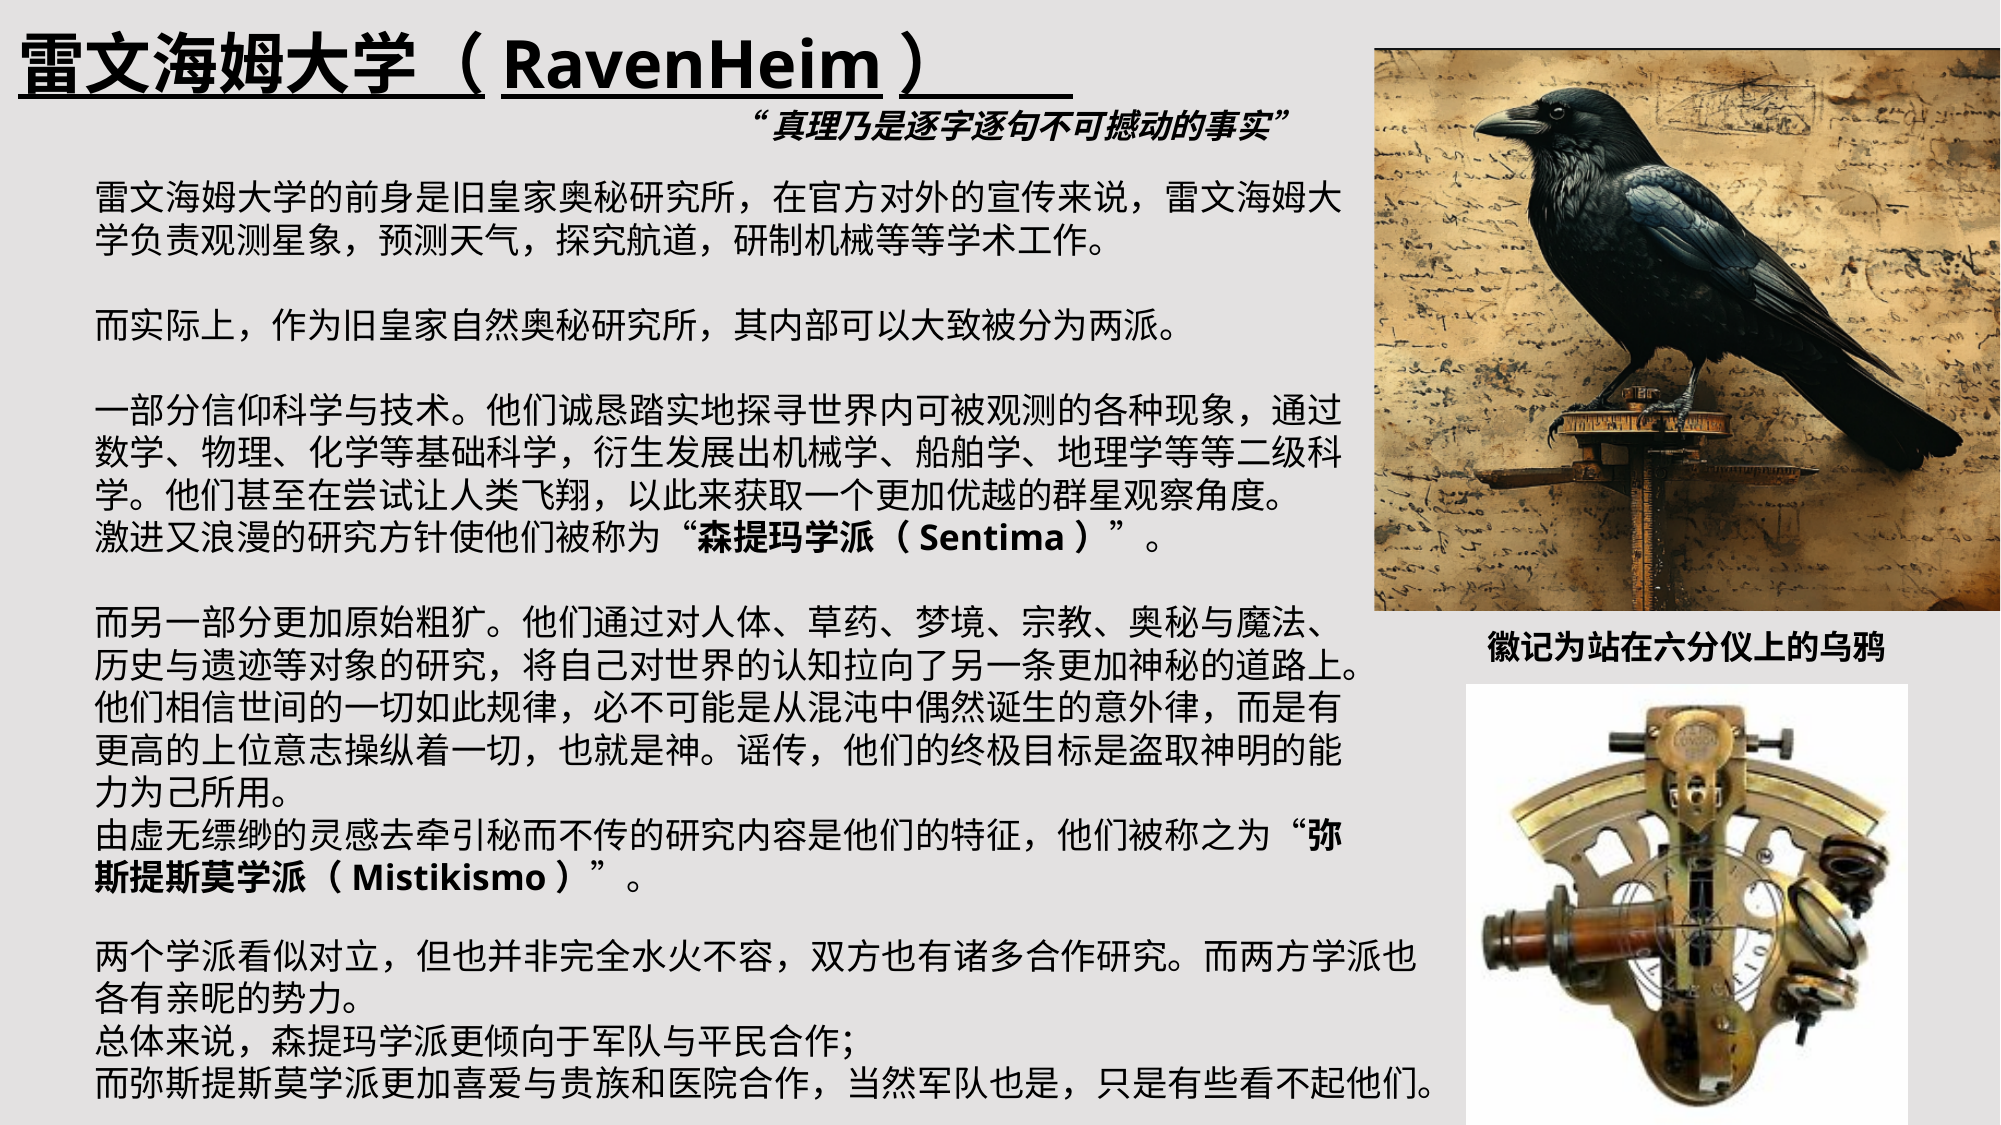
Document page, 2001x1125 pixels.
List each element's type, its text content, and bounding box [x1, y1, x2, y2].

text_box 徽记为站在六分仪上的乌鸦 [1472, 618, 1902, 674]
text_box 雷文海姆大学（RavenHeim） [3, 14, 1088, 110]
picture [1466, 684, 1908, 1125]
text_box 两个学派看似对立，但也并非完全水火不容，双方也有诸多合作研究。而两方学派也各有亲昵的势力。 总体来说，森提玛学派更倾向于军队与平民合作； 而弥斯提斯莫学派更加喜爱与贵族和医院合作，当然军队也是，只是有些看不起他们。 [79, 926, 1433, 1112]
picture [1374, 48, 2001, 611]
text_box “真理乃是逐字逐句不可撼动的事实” [715, 98, 1318, 153]
text_box 雷文海姆大学的前身是旧皇家奥秘研究所，在官方对外的宣传来说，雷文海姆大学负责观测星象，预测天气，探究航道，研制机械等等学术工作。 而实际上，作为旧皇家自然奥秘研究所，其内部可以大致被分为两派。 一部分信仰科学与技术。他们诚恳踏实地探寻世界内可被观测的各种现象，通过数学、物理、化学等基础科学，衍生发展出机械学、船舶学、地理学等等二级科学。他们甚至在尝试让人类飞翔，以此来获取一个更加优越的群星观察角度。 激进又浪漫的研究方针使他们被称为“森提玛学派（Sentima）”。 而另一部分更加原始粗犷。他们通过对人体、草药、梦境、宗教、奥秘与魔法、历史与遗迹等对象的研究，将自己对世界的认知拉向了另一条更加神秘的道路上。他们相信世间的一切如此规律，必不可能是从混沌中偶然诞生的意外律，而是有更高的上位意志操纵着一切，也就是神。谣传，他们的终极目标是盗取神明的能力为己所用。 由虚无缥缈的灵感去牵引秘而不传的研究内容是他们的特征，他们被称之为“弥斯提斯莫学派（Mistikismo）”。 [79, 167, 1358, 906]
